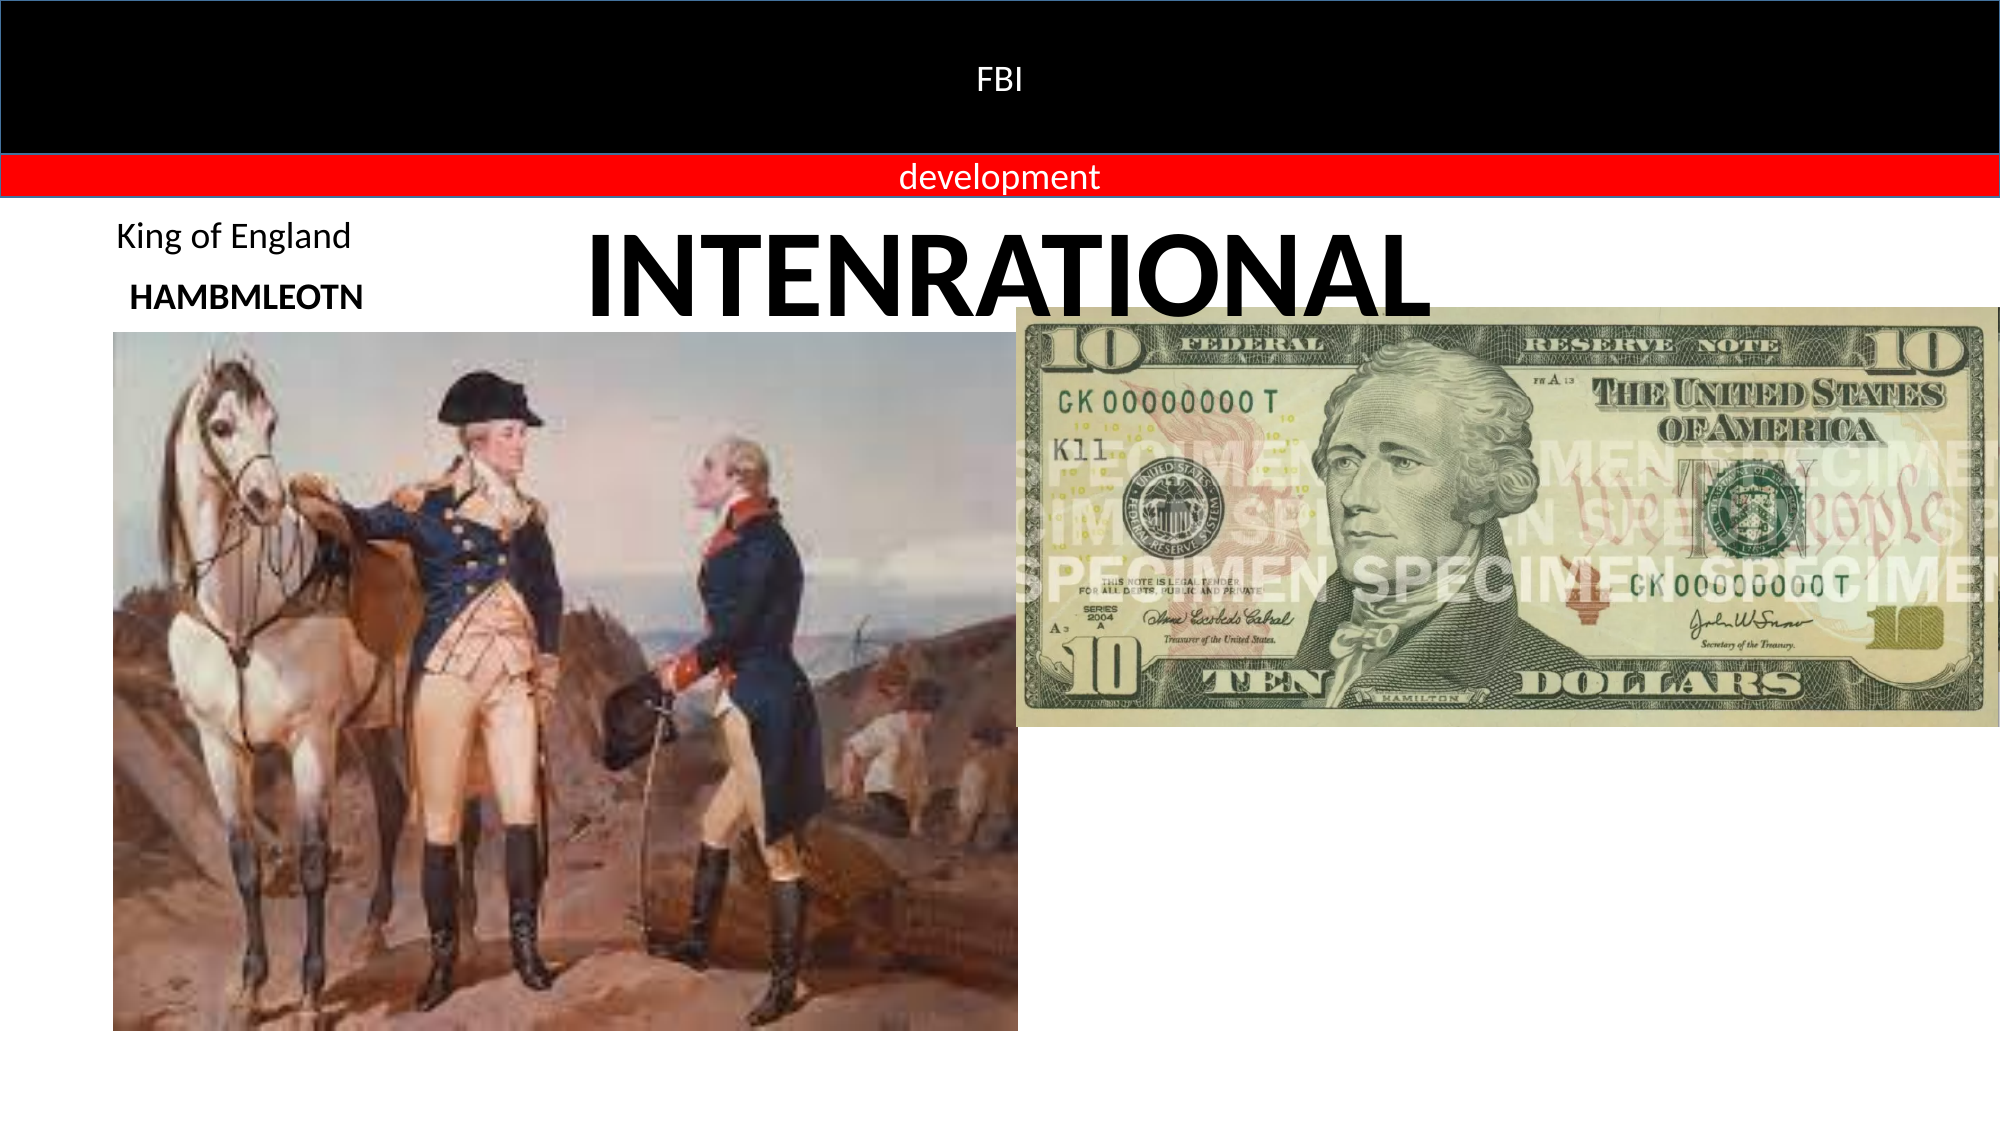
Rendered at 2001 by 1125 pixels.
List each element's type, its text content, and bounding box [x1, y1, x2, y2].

picture [113, 307, 2000, 1031]
text_box King of England [101, 203, 368, 264]
text_box FBI [0, 0, 2000, 153]
text_box HAMBMLEOTN [114, 264, 379, 325]
text_box INTENRATIONAL [570, 183, 1448, 332]
text_box development [0, 153, 2000, 198]
